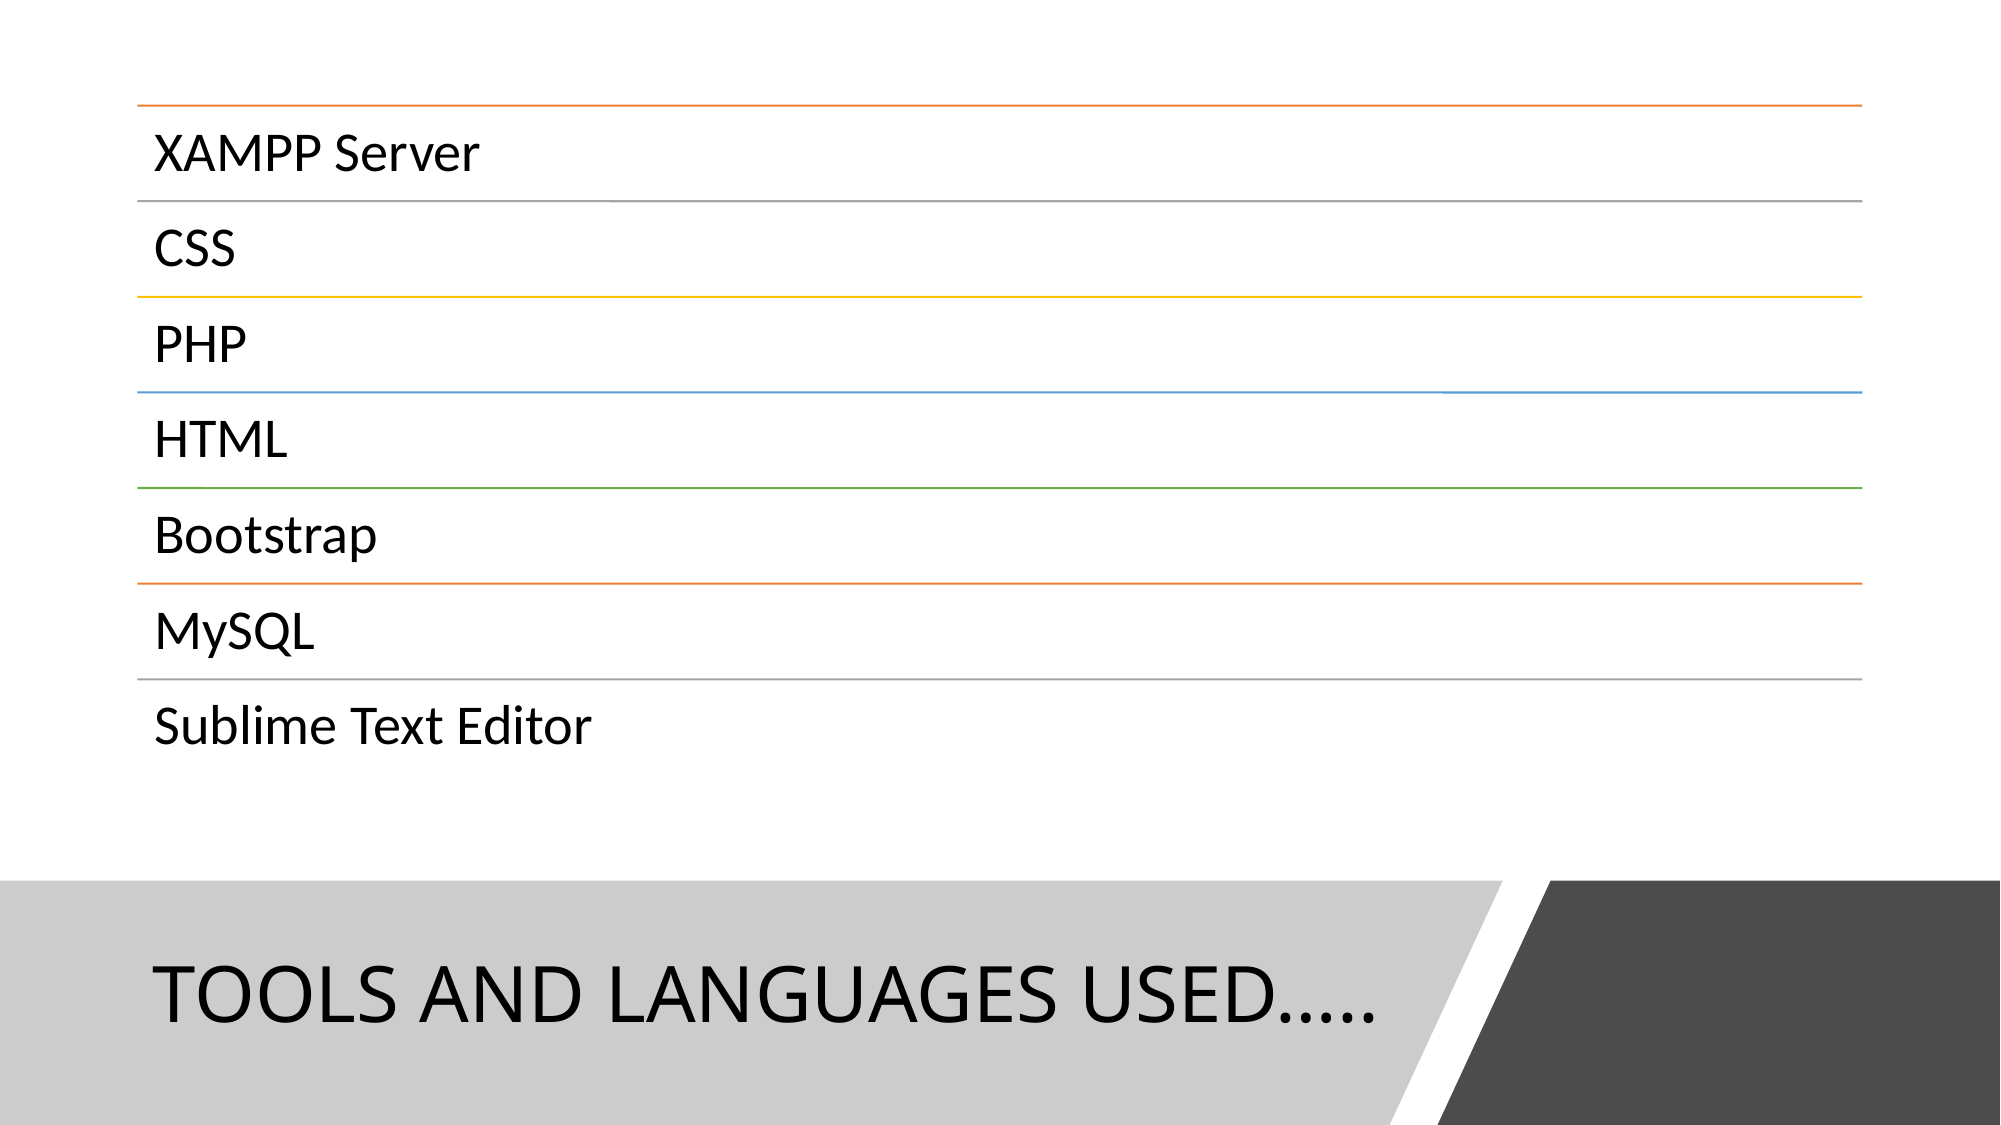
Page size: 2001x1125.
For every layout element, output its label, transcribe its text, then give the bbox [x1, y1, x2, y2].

text_box [1436, 879, 2000, 1125]
title TOOLS AND LANGUAGES USED….. [137, 907, 1404, 1087]
text_box [0, 879, 1505, 1125]
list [137, 105, 1863, 775]
